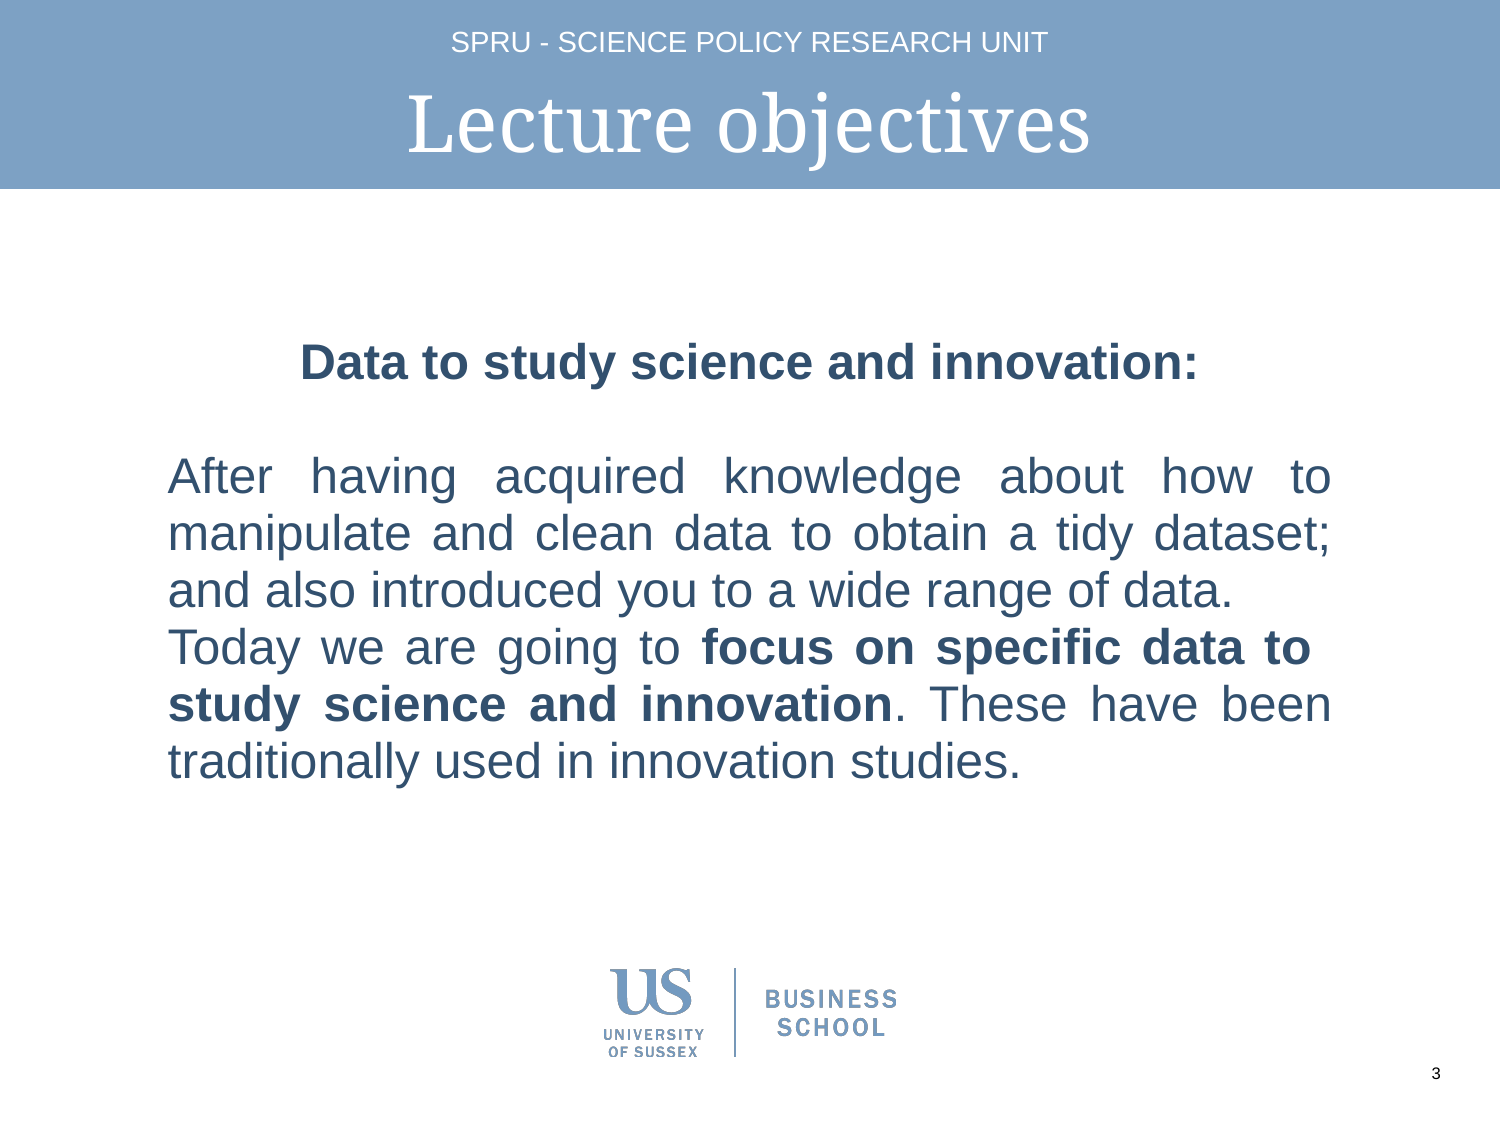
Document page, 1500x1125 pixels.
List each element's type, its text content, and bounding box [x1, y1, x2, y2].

subtitle Data to study science and innovation: After having acquired knowledge about how to manipulate and clean data to obtain a tidy dataset; and also introduced you to a wide range of data. Today we are going to focus on specific data to study science and innovation. These have been traditionally used in innovation studies. [167, 317, 1333, 863]
picture [604, 968, 896, 1057]
title Lecture objectives [59, 68, 1441, 185]
